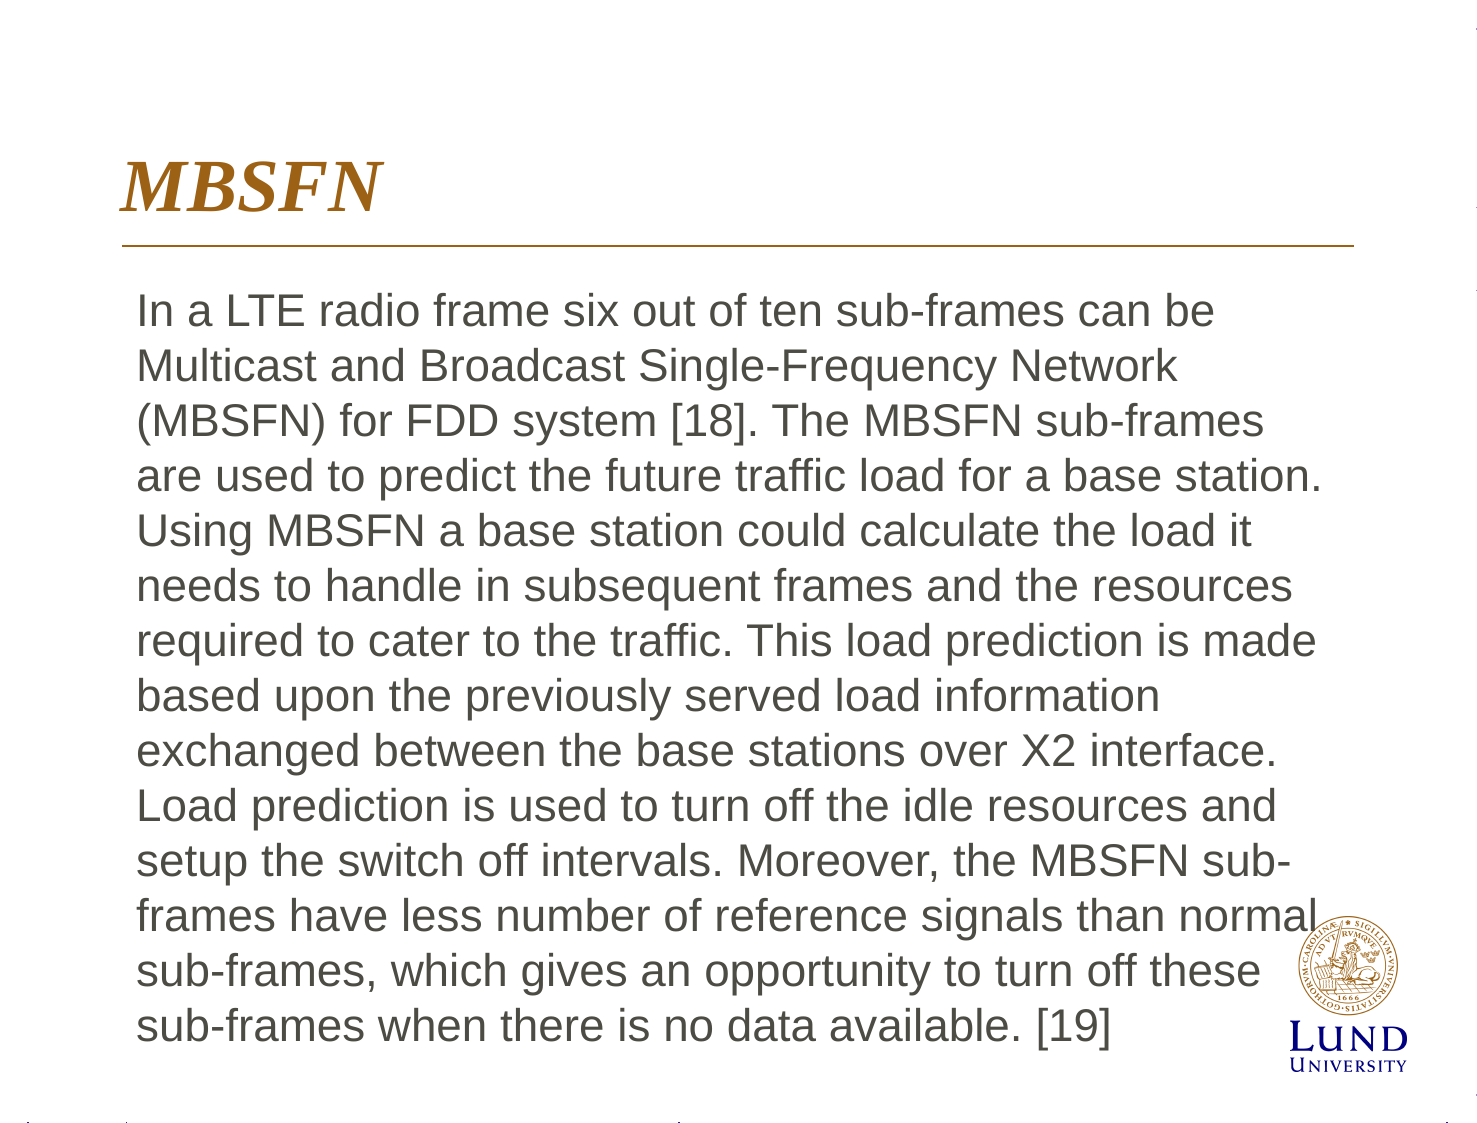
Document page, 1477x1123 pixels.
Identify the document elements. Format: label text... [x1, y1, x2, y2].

picture [1290, 916, 1407, 1072]
list In a LTE radio frame six out of ten sub-frames can be Multicast and Broadcast Single-Frequency Network (MBSFN) for FDD system [18]. The MBSFN sub-frames are used to predict the future traffic load for a base station. Using MBSFN a base station could calculate the load it needs to handle in subsequent frames and the resources required to cater to the traffic. This load prediction is made based upon the previously served load information exchanged between the base stations over X2 interface. Load prediction is used to turn off the idle resources and setup the switch off intervals. Moreover, the MBSFN sub-frames have less number of reference signals than normal sub-frames, which gives an opportunity to turn off these sub-frames when there is no data available. [19] Using MBSFN scheme in no load condition we get 91 OFDM symbols with 19 wake up events per radio frame. This gives a window of 5.9ms or 59% with sleep mode enabled. [121, 273, 1354, 884]
title MBSFN [105, 46, 1354, 234]
